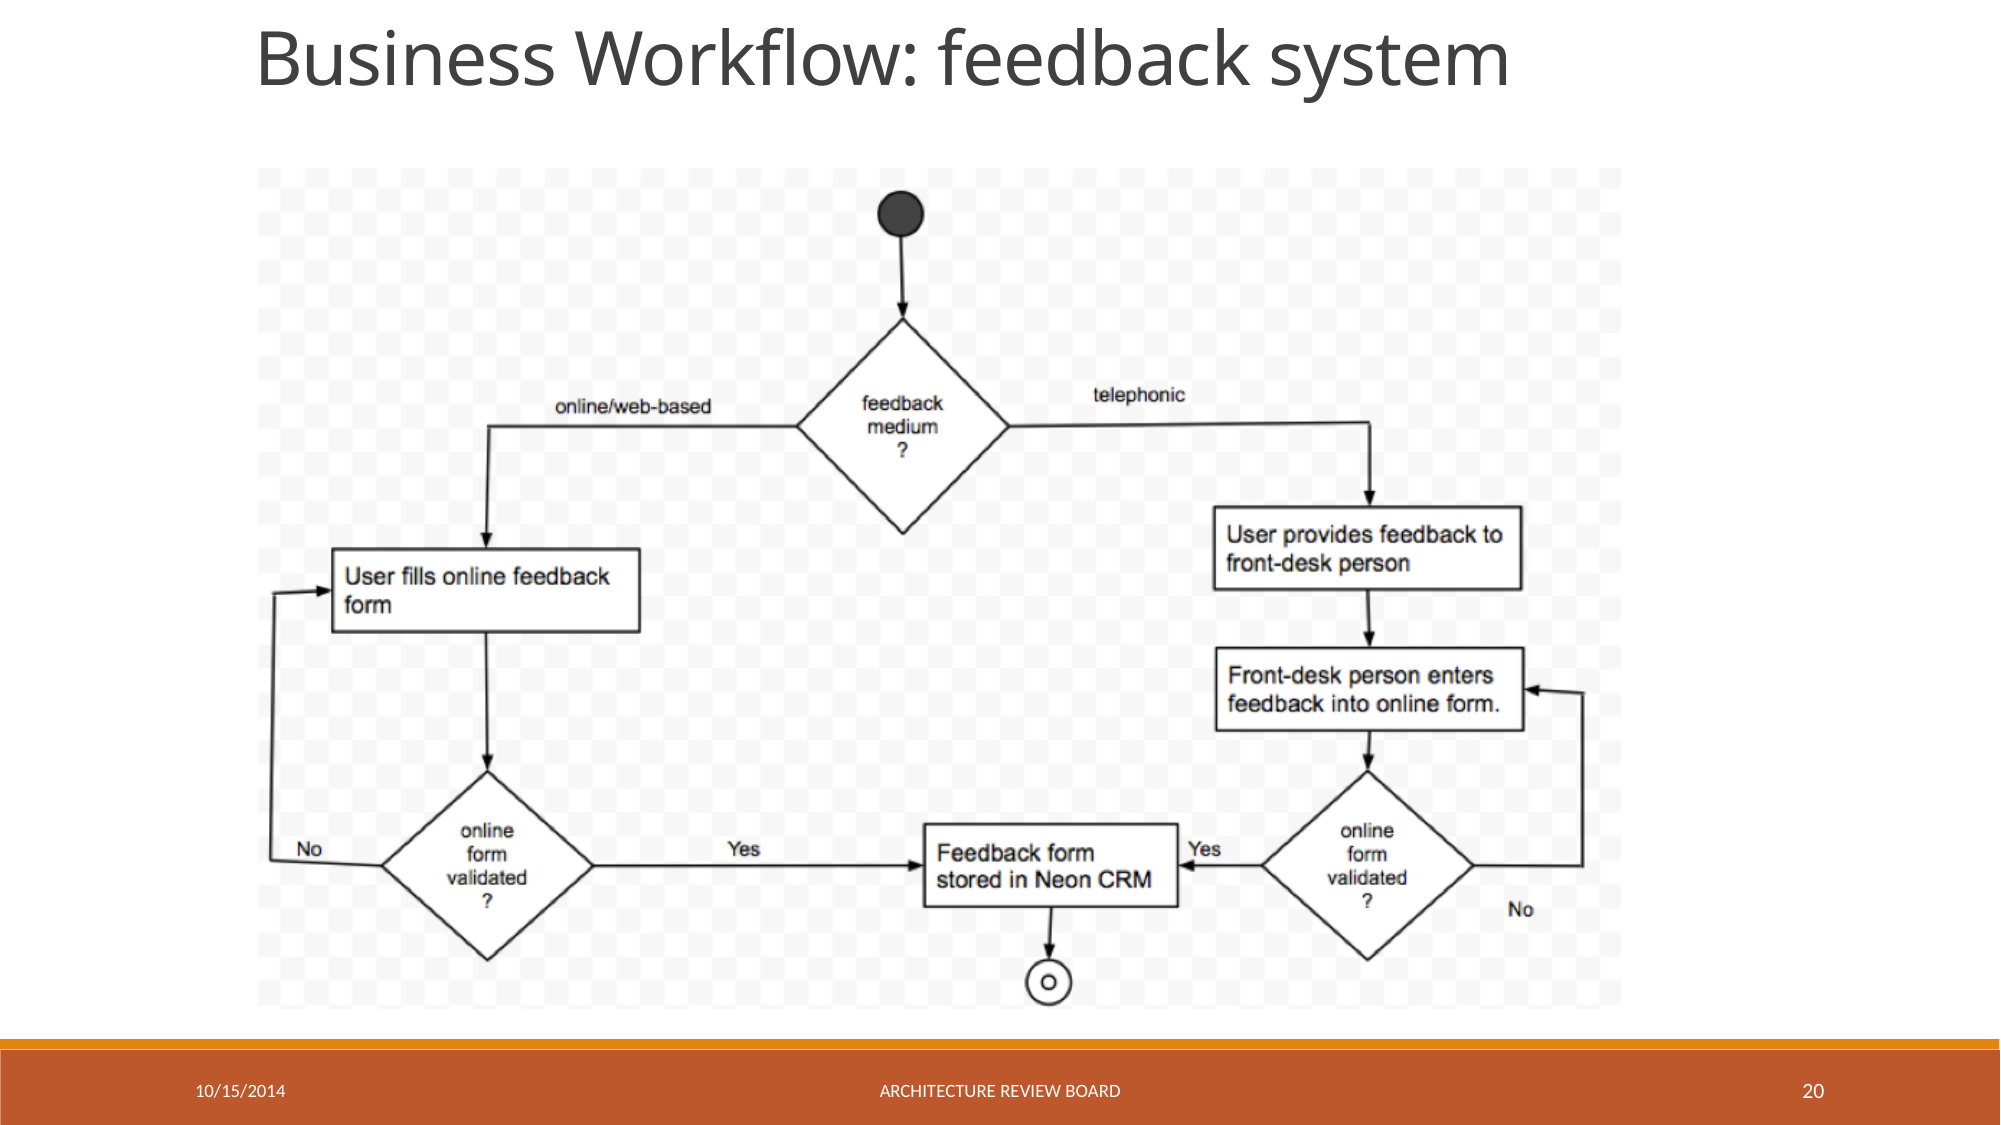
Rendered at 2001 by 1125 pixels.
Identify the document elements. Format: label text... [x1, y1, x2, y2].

picture [257, 168, 1622, 1009]
footer Architecture review board [604, 1059, 1396, 1120]
slide_number 20 [1624, 1059, 1840, 1120]
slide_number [180, 1059, 586, 1120]
text_box Business Workflow: feedback system [239, 17, 1890, 132]
